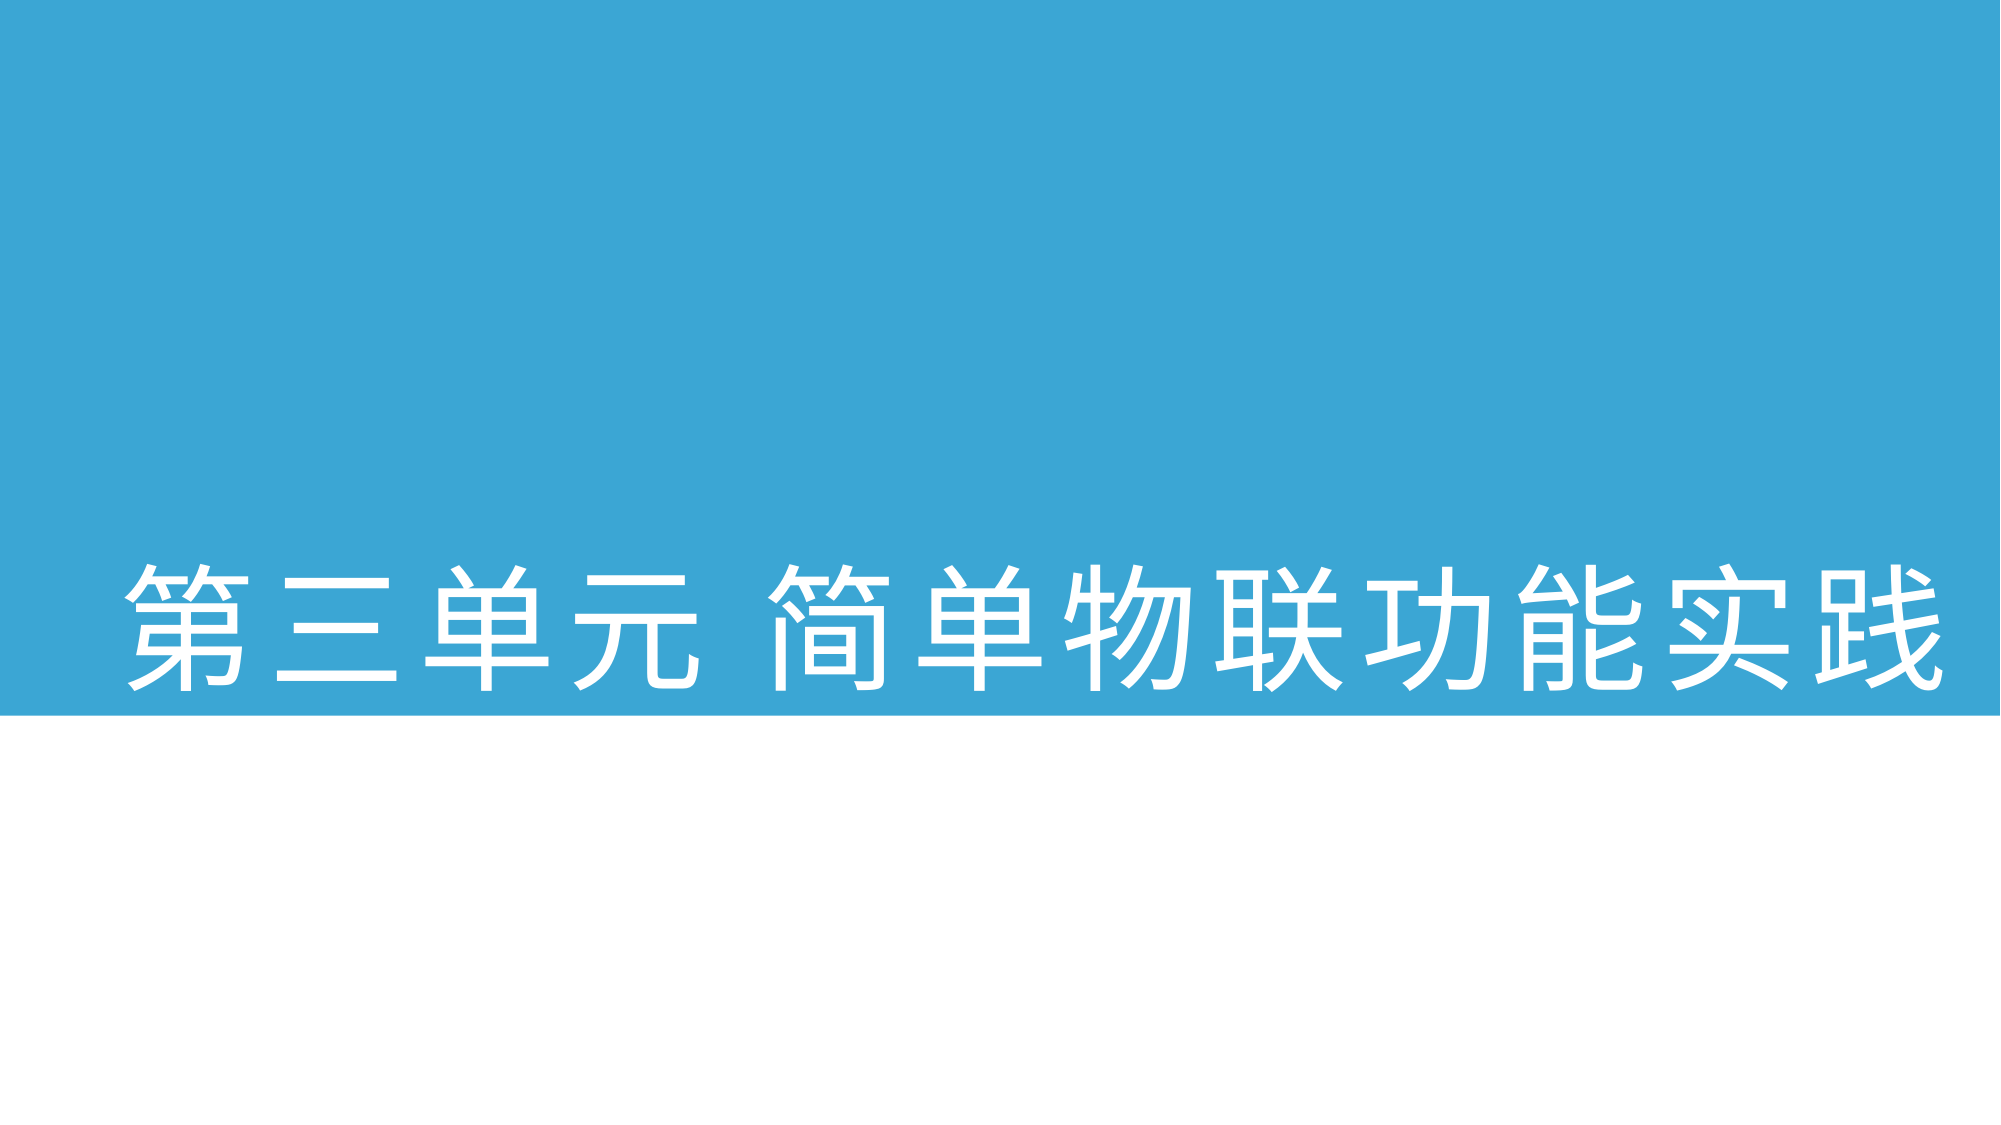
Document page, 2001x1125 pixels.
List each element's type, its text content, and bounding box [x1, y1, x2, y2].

text_box [0, 0, 2000, 717]
text_box 第三单元 简单物联功能实践 [103, 502, 1964, 716]
